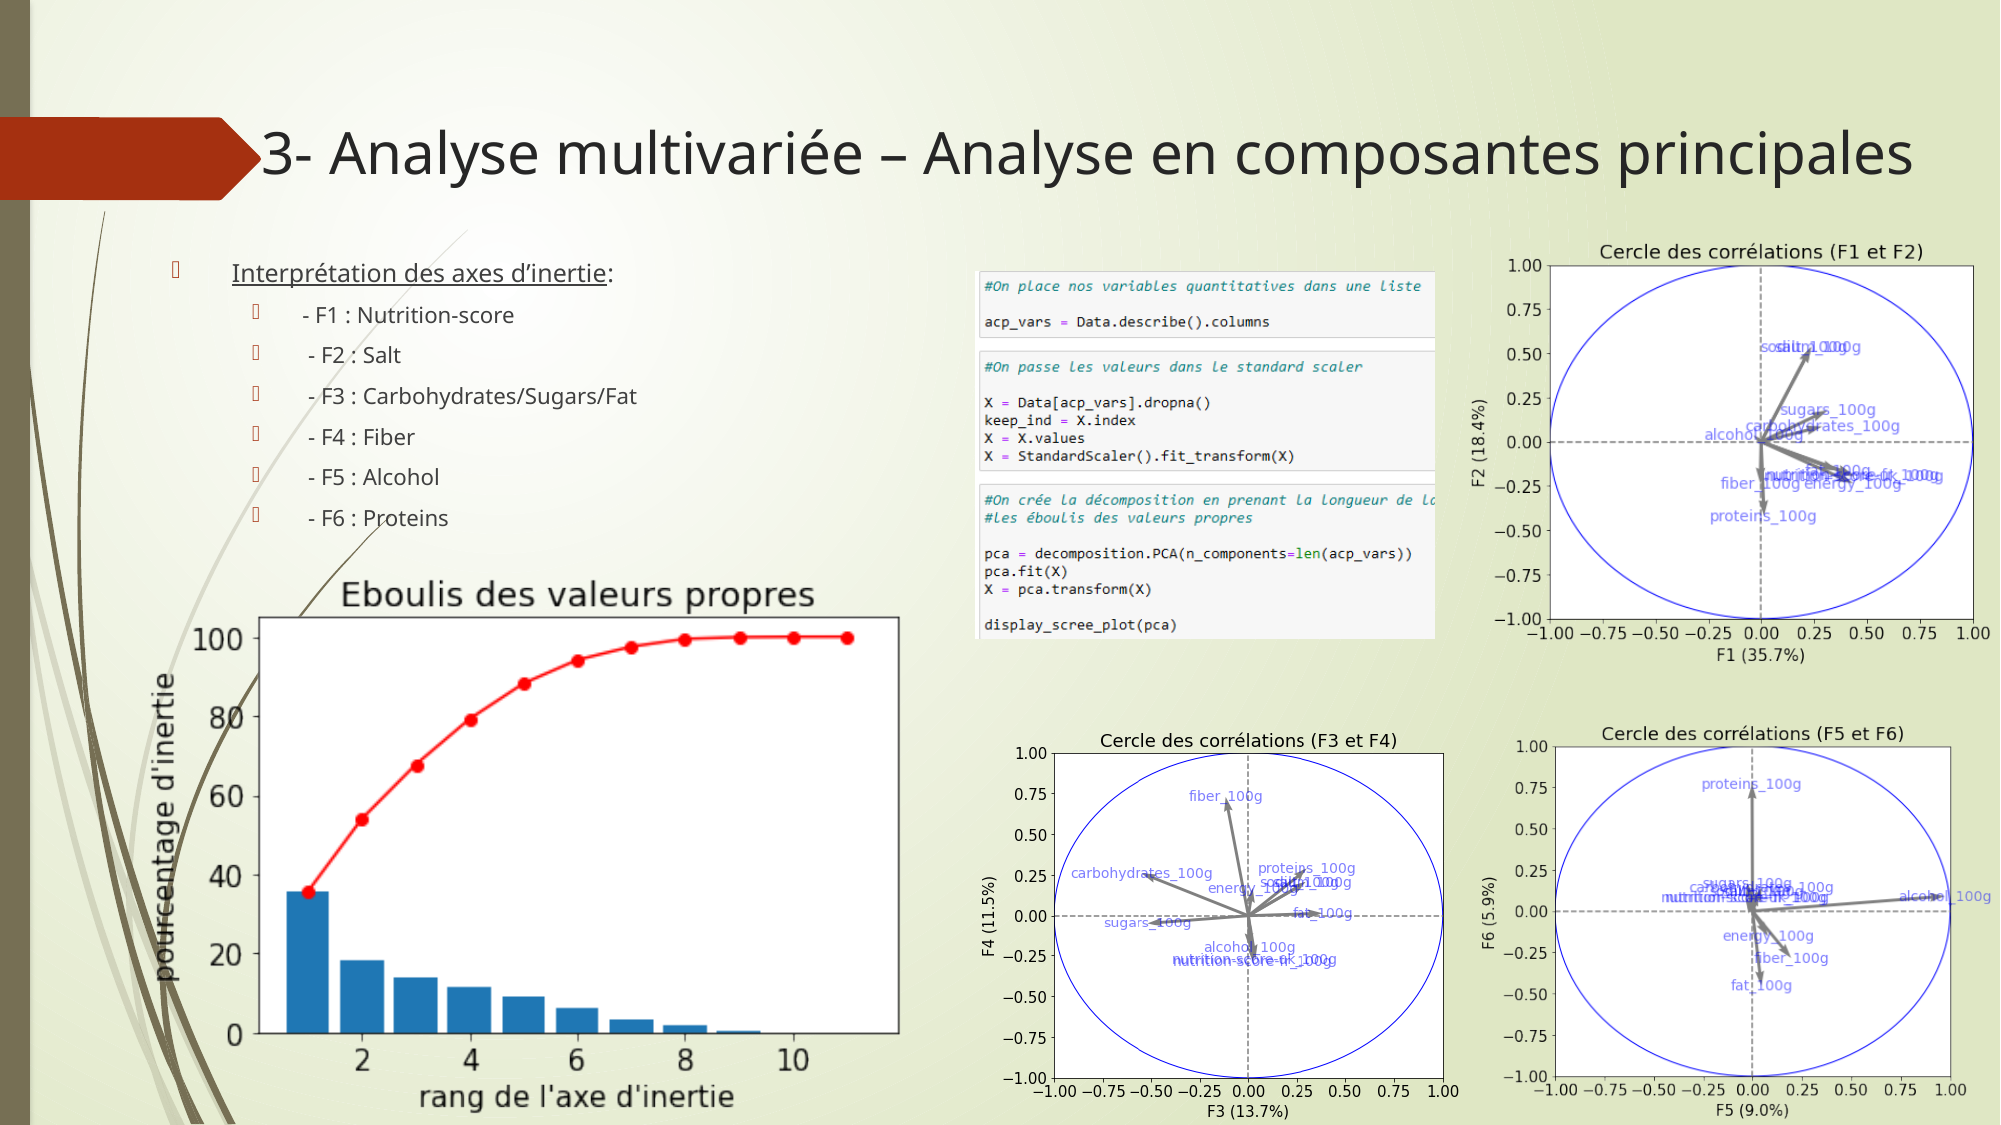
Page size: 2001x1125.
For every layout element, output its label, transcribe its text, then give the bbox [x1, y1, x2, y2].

text_box Interprétation des axes d’inertie: - F1 : Nutrition-score - F2 : Salt - F3 : Carbohydrates/Sugars/Fat - F4 : Fiber - F5 : Alcohol - F6 : Proteins [156, 249, 1066, 539]
title 3- Analyse multivariée – Analyse en composantes principales [246, 109, 2000, 277]
picture [974, 726, 1465, 1125]
picture [1464, 236, 1998, 671]
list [139, 567, 910, 1125]
picture [1474, 719, 1998, 1125]
picture [974, 270, 1435, 640]
